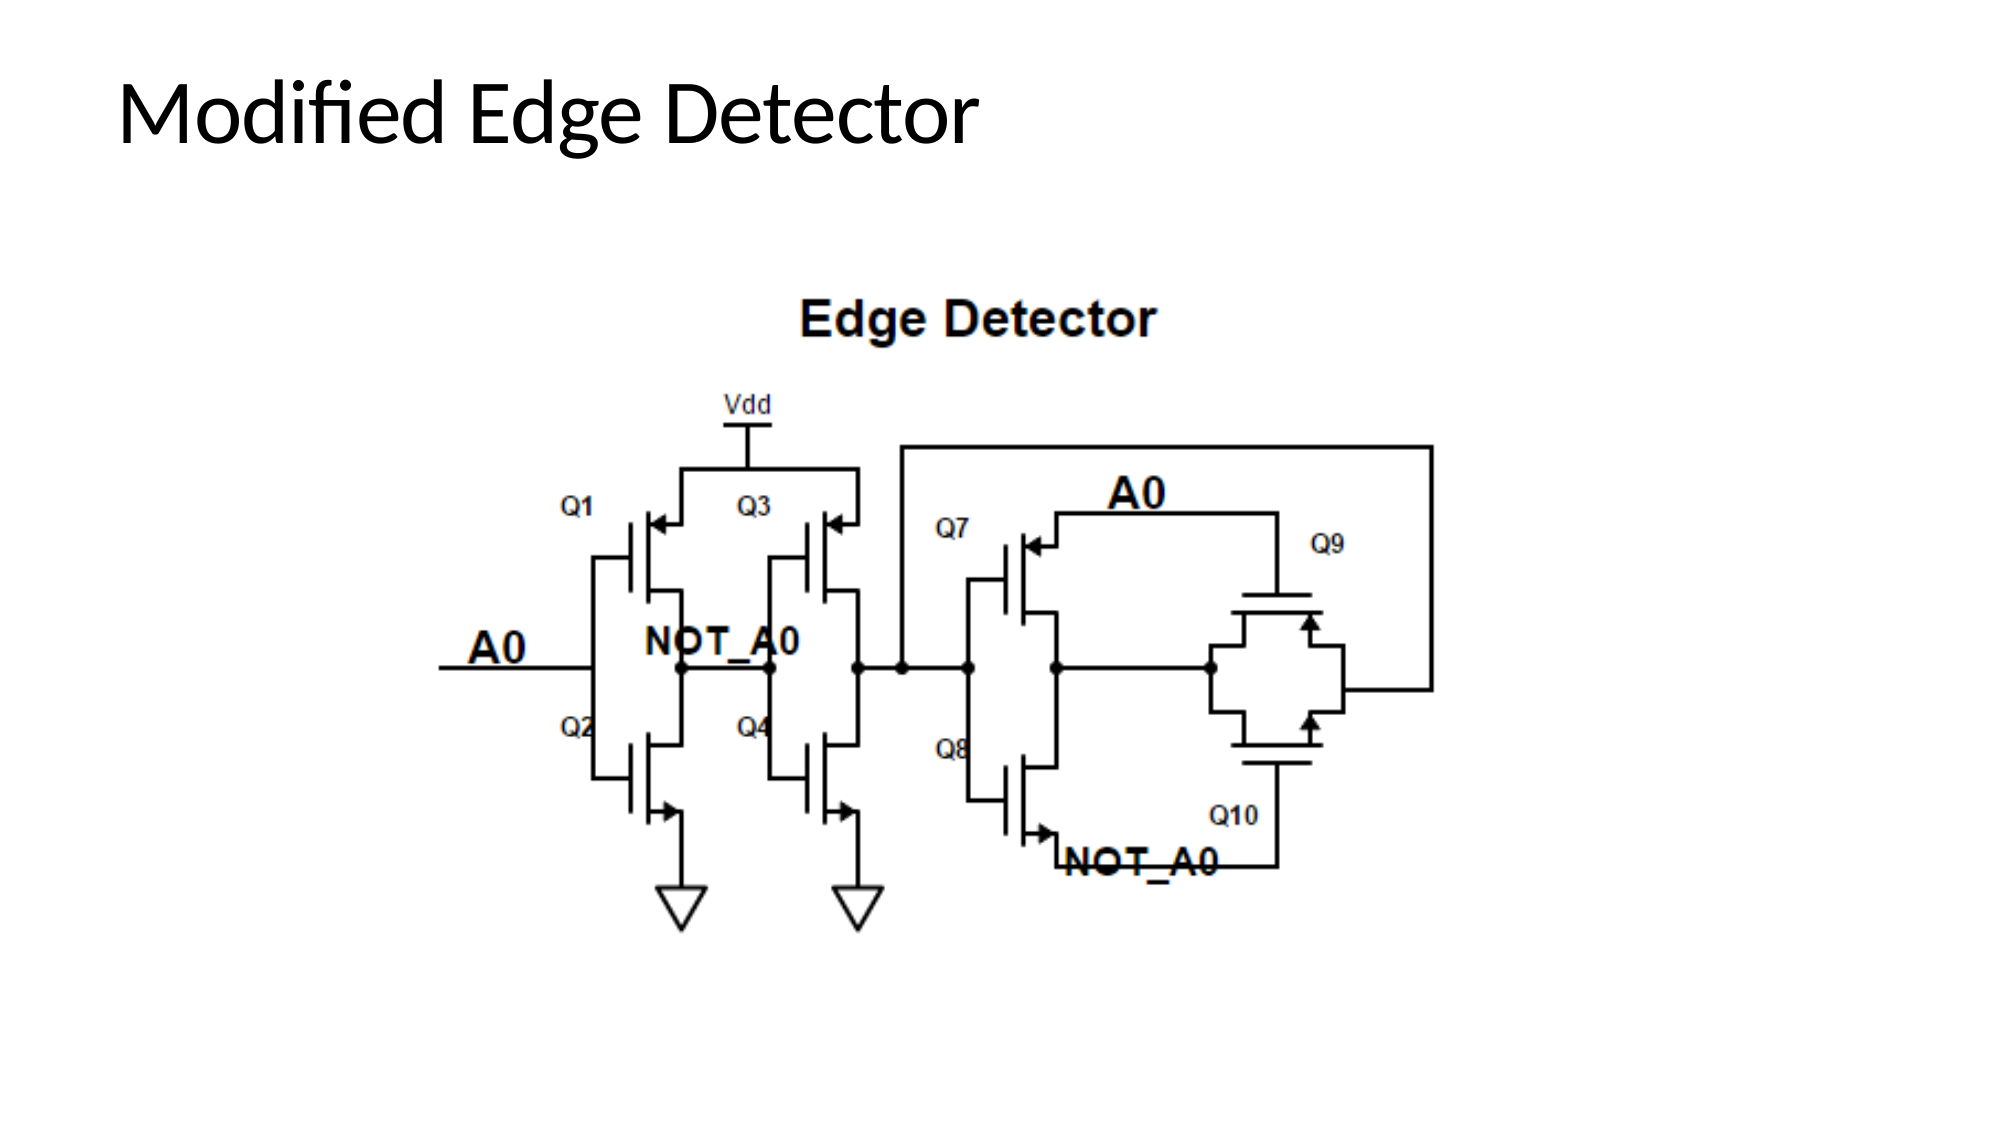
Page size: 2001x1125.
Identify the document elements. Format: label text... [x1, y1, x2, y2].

picture [370, 228, 1614, 1022]
text_box Modified Edge Detector [96, 15, 1643, 215]
